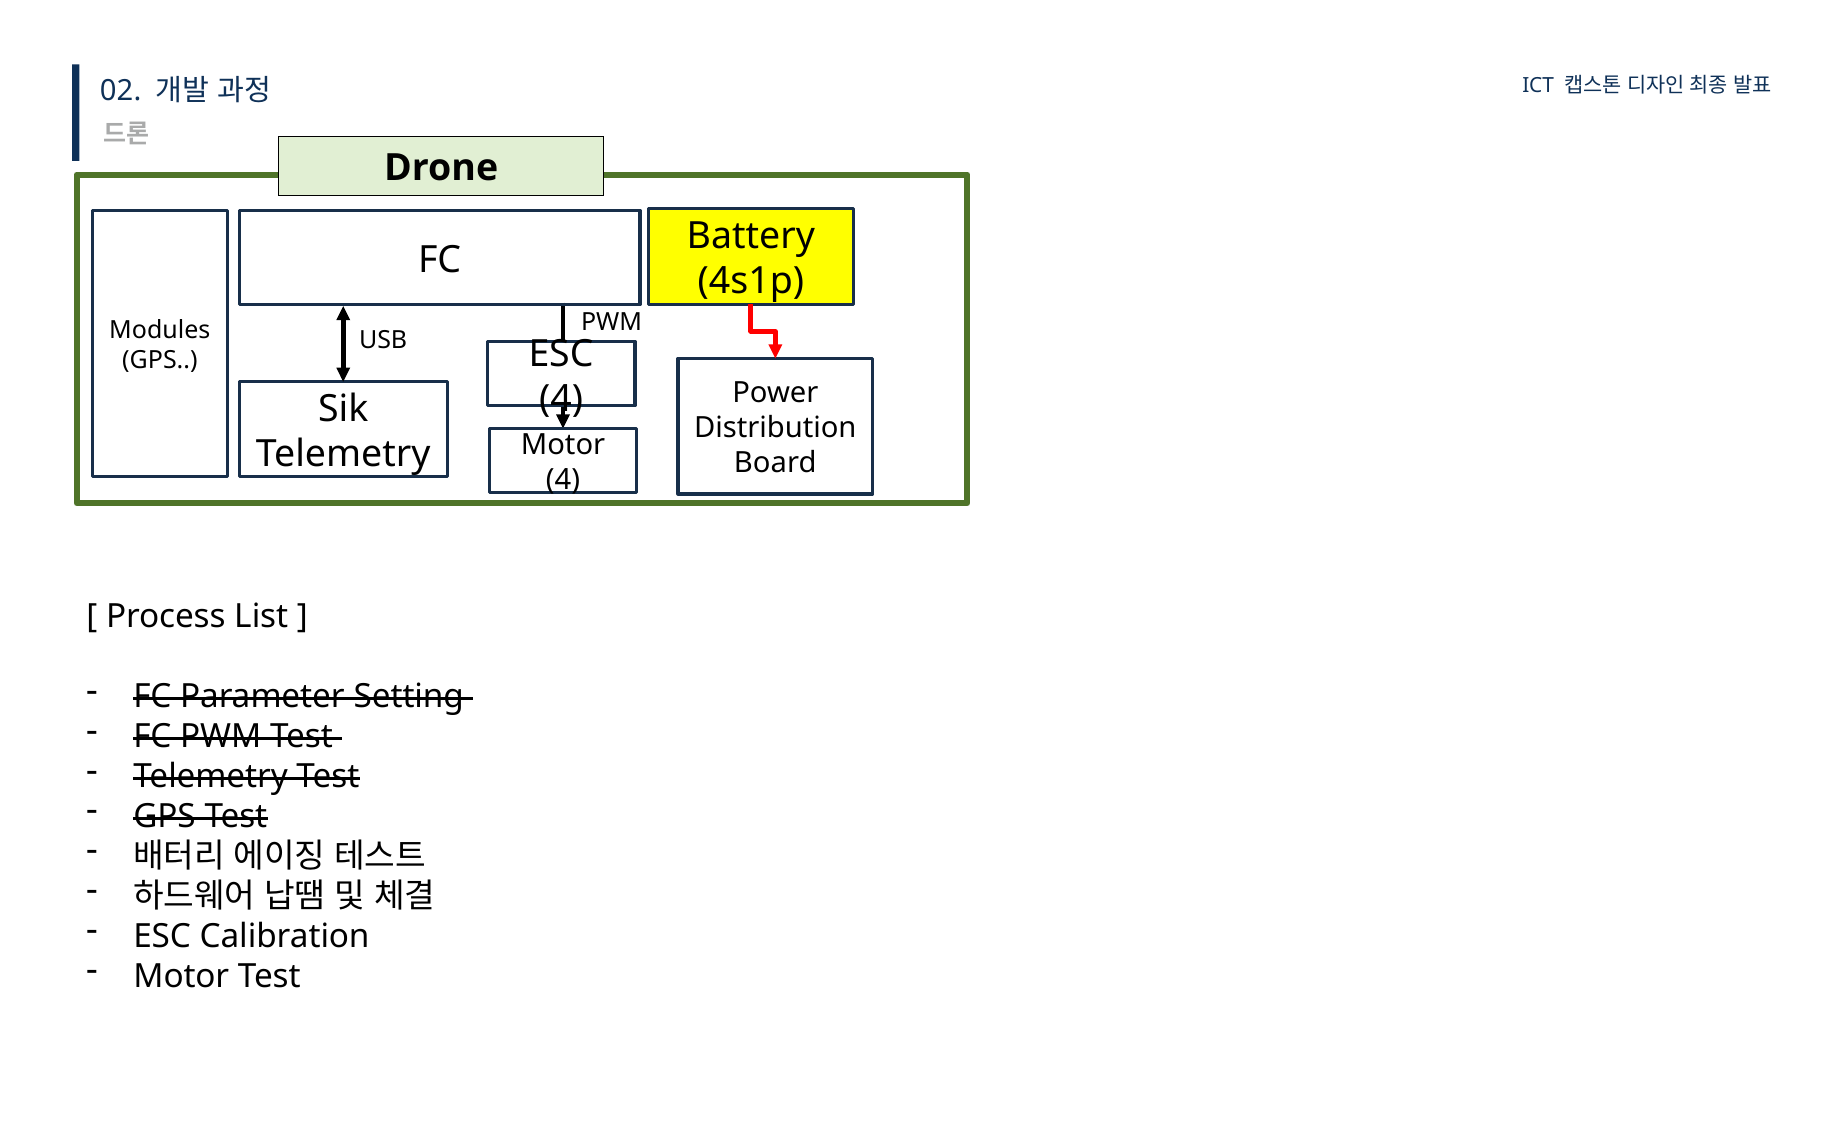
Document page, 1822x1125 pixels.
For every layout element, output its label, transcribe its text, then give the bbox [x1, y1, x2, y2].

text_box FC [238, 209, 642, 306]
text_box ESC (4) [571, 343, 637, 407]
text_box Modules (GPS..) [91, 209, 229, 478]
text_box Power Distribution Board [676, 357, 874, 496]
text_box [70, 63, 81, 162]
text_box Motor (4) [488, 427, 638, 494]
text_box [ Process List ] FC Parameter Setting FC PWM Test Telemetry Test GPS Test 배터리 에이징 테스트 하드웨어 납땜 및 체결 ESC Calibration Motor Test [71, 587, 939, 1125]
text_box [75, 173, 969, 505]
text_box Battery (4s1p) [647, 207, 855, 306]
text_box ICT 캡스톤 디자인 최종 발표 [1507, 64, 1787, 104]
text_box Drone [278, 136, 604, 196]
text_box 02. 개발 과정 [85, 64, 287, 114]
text_box ESC (4) [486, 340, 556, 407]
text_box 드론 [88, 109, 165, 155]
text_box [735, 318, 791, 345]
text_box PWM [569, 298, 657, 343]
